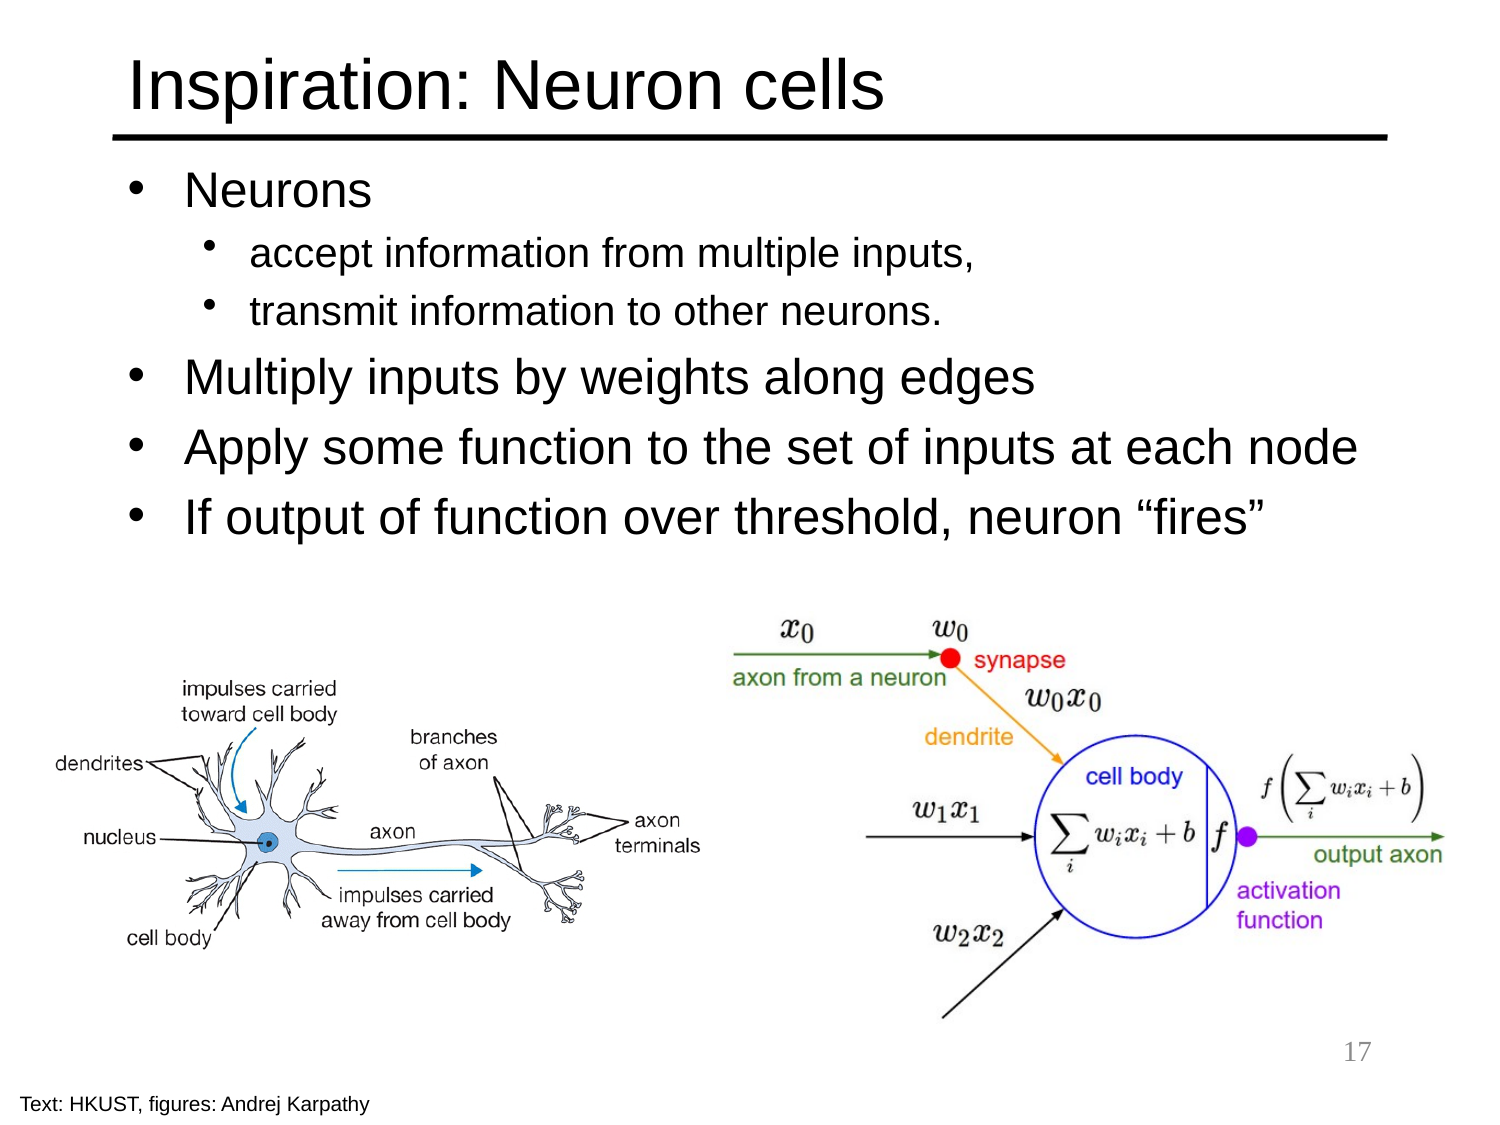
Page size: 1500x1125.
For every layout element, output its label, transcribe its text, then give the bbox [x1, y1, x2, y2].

picture [726, 611, 1448, 1024]
picture [50, 673, 703, 953]
list Neurons accept information from multiple inputs, transmit information to other neurons. Multiply inputs by weights along edges Apply some function to the set of inputs at each node If output of function over threshold, neuron “fires” [112, 149, 1388, 803]
slide_number 16 [1074, 1032, 1388, 1101]
text_box Text: HKUST, figures: Andrej Karpathy [4, 1083, 385, 1124]
title Inspiration: Neuron cells [112, 12, 1388, 149]
